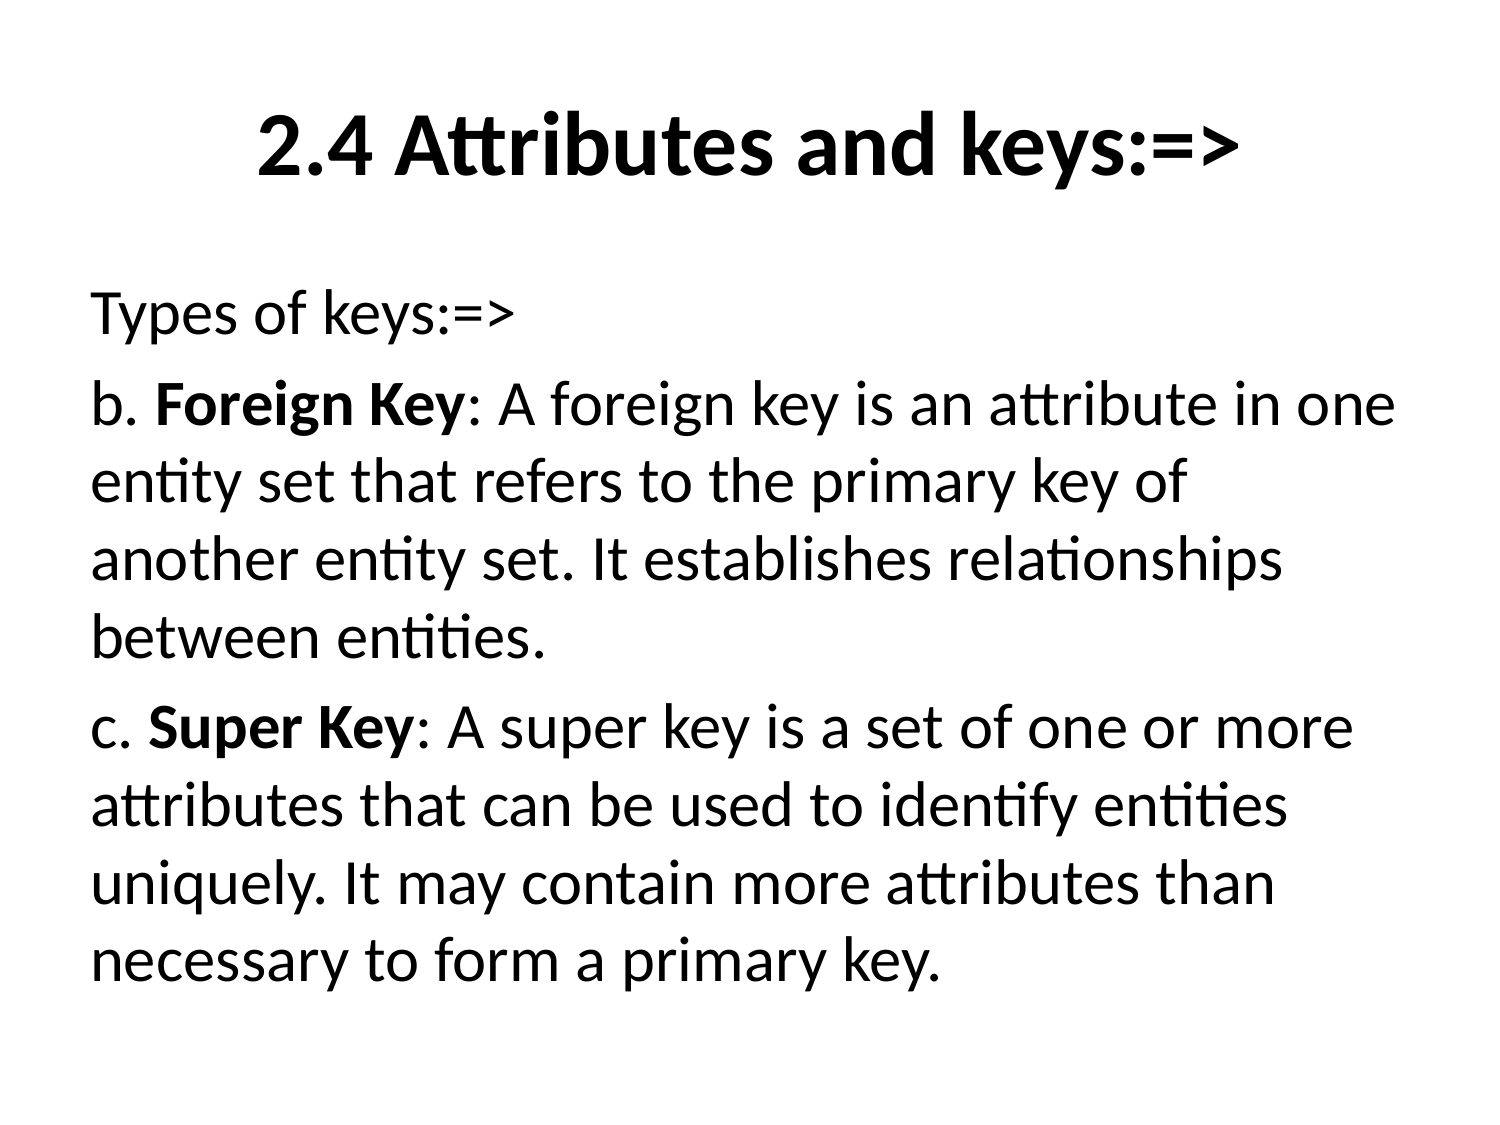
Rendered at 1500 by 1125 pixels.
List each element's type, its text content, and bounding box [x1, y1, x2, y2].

title 2.4 Attributes and keys:=> [75, 45, 1425, 233]
list Types of keys:=> b. Foreign Key: A foreign key is an attribute in one entity set that refers to the primary key of another entity set. It establishes relationships between entities. c. Super Key: A super key is a set of one or more attributes that can be used to identify entities uniquely. It may contain more attributes than necessary to form a primary key. [75, 262, 1425, 1005]
